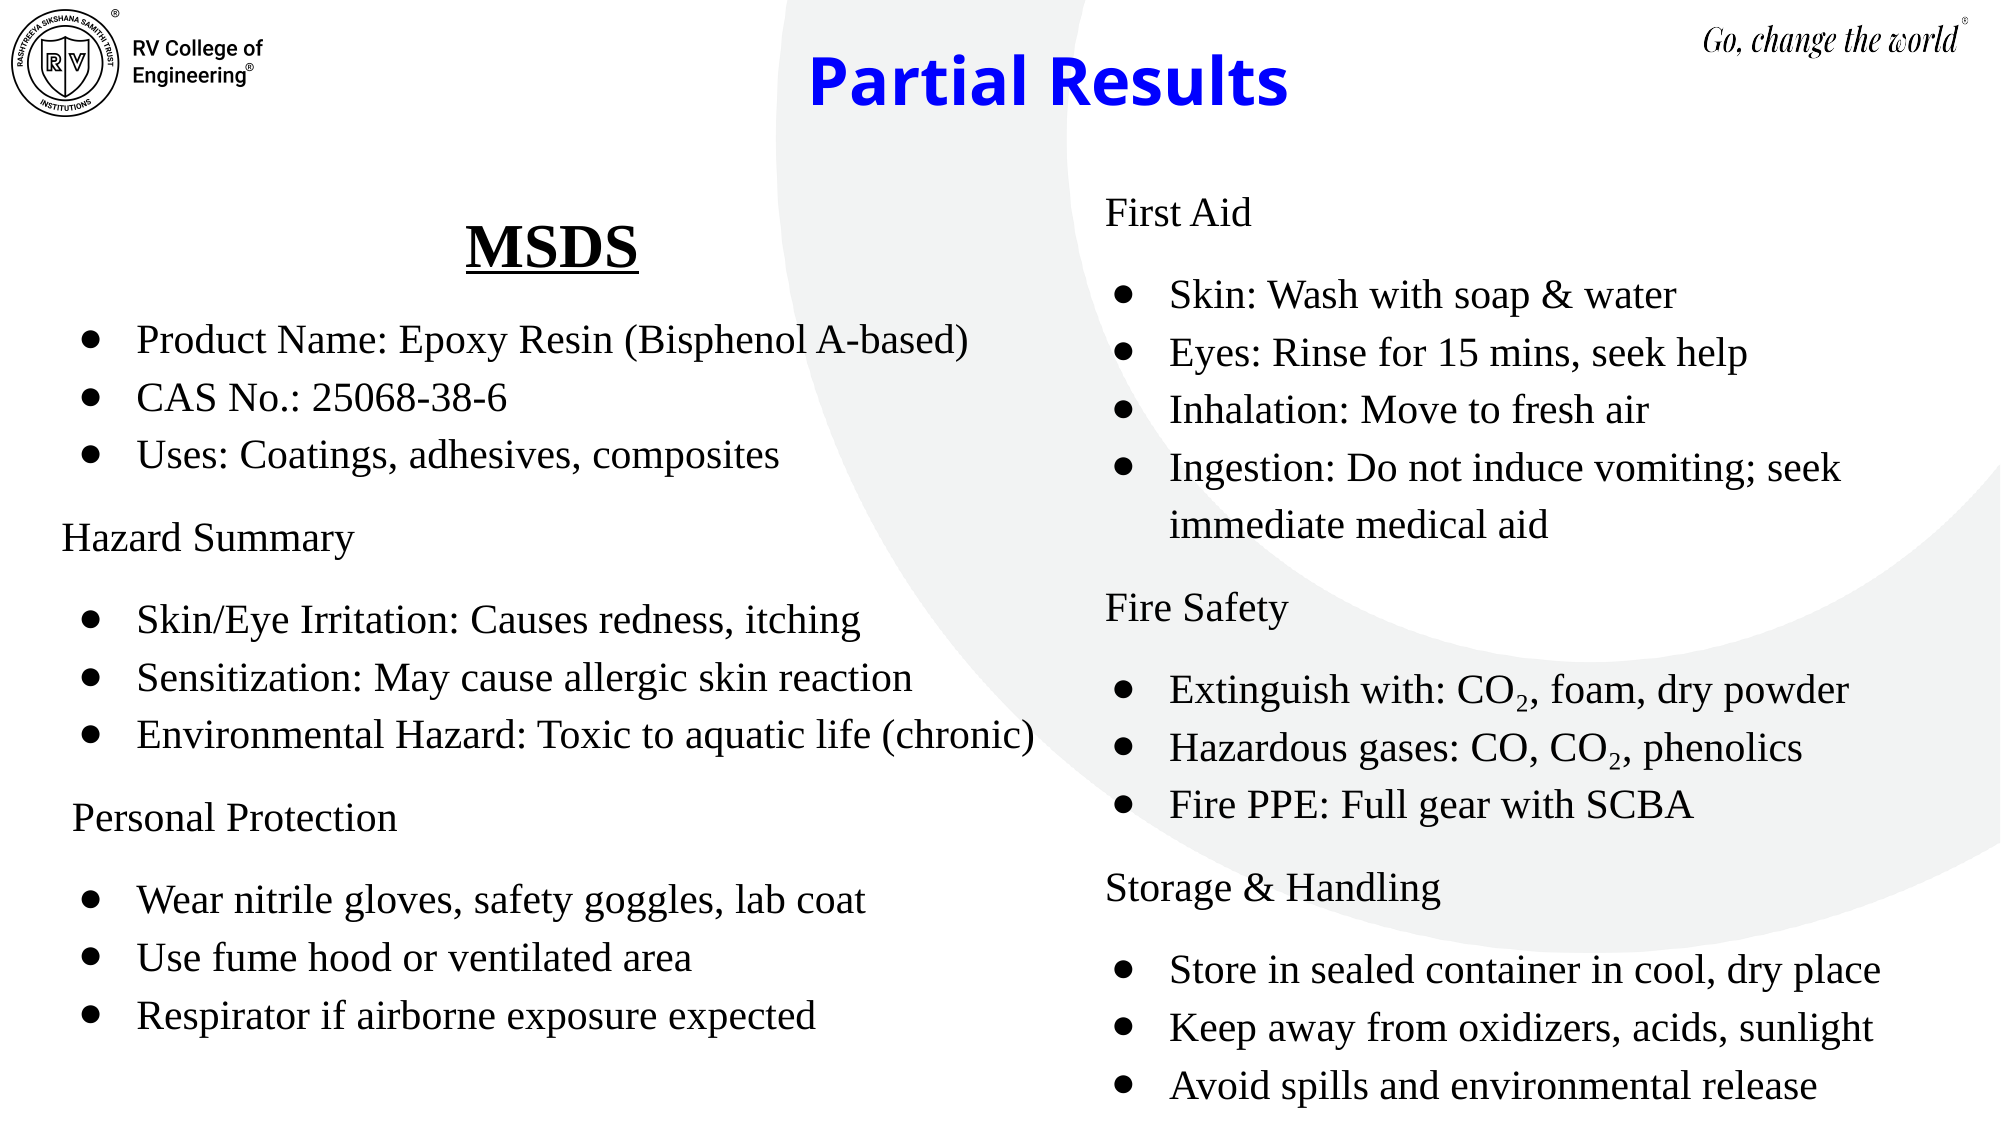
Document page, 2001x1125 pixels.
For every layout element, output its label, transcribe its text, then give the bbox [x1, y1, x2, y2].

text_box First Aid Skin: Wash with soap & water Eyes: Rinse for 15 mins, seek help Inhalation: Move to fresh air Ingestion: Do not induce vomiting; seek immediate medical aid Fire Safety Extinguish with: CO₂, foam, dry powder Hazardous gases: CO, CO₂, phenolics Fire PPE: Full gear with SCBA Storage & Handling Store in sealed container in cool, dry place Keep away from oxidizers, acids, sunlight Avoid spills and environmental release [1079, 162, 1968, 1077]
title Partial Results [420, 31, 1695, 187]
picture [0, 0, 2001, 1125]
list MSDS Product Name: Epoxy Resin (Bisphenol A-based) CAS No.: 25068-38-6 Uses: Coatings, adhesives, composites Hazard Summary Skin/Eye Irritation: Causes redness, itching Sensitization: May cause allergic skin reaction Environmental Hazard: Toxic to aquatic life (chronic) Personal Protection Wear nitrile gloves, safety goggles, lab coat Use fume hood or ventilated area Respirator if airborne exposure expected [46, 186, 1059, 1094]
